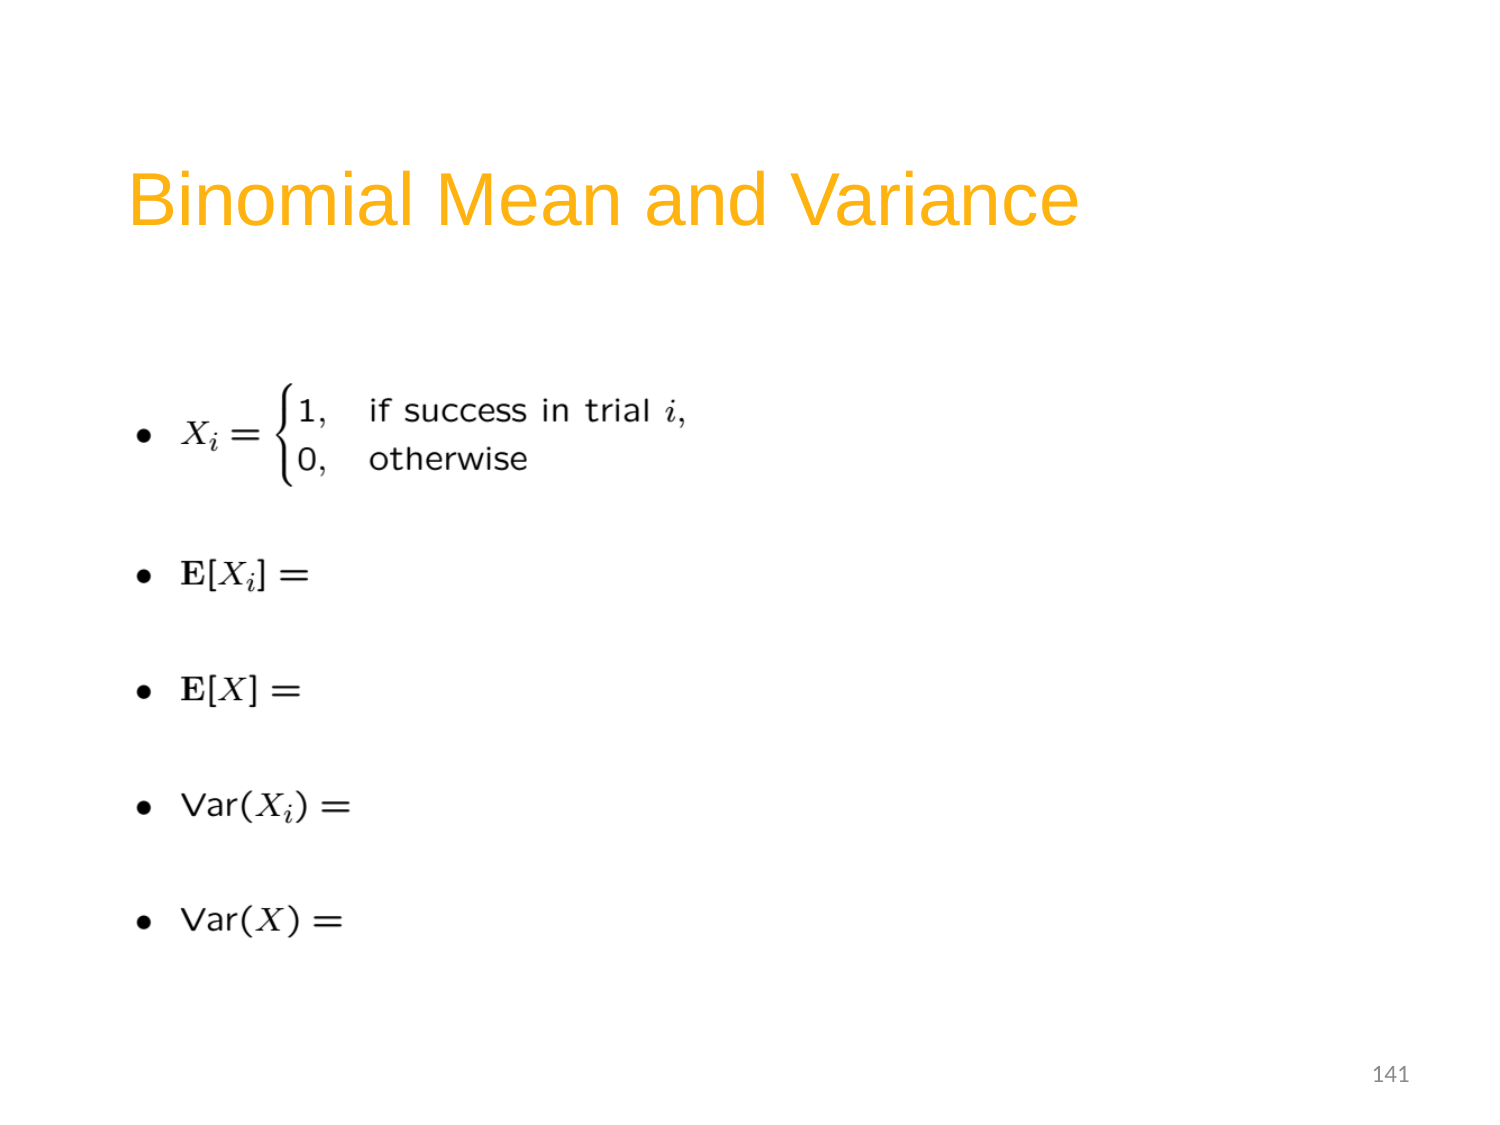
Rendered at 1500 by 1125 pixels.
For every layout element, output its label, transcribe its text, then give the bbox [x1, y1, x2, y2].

slide_number 141 [1074, 1042, 1425, 1103]
title Binomial Mean and Variance [112, 12, 1388, 379]
picture [124, 362, 775, 980]
